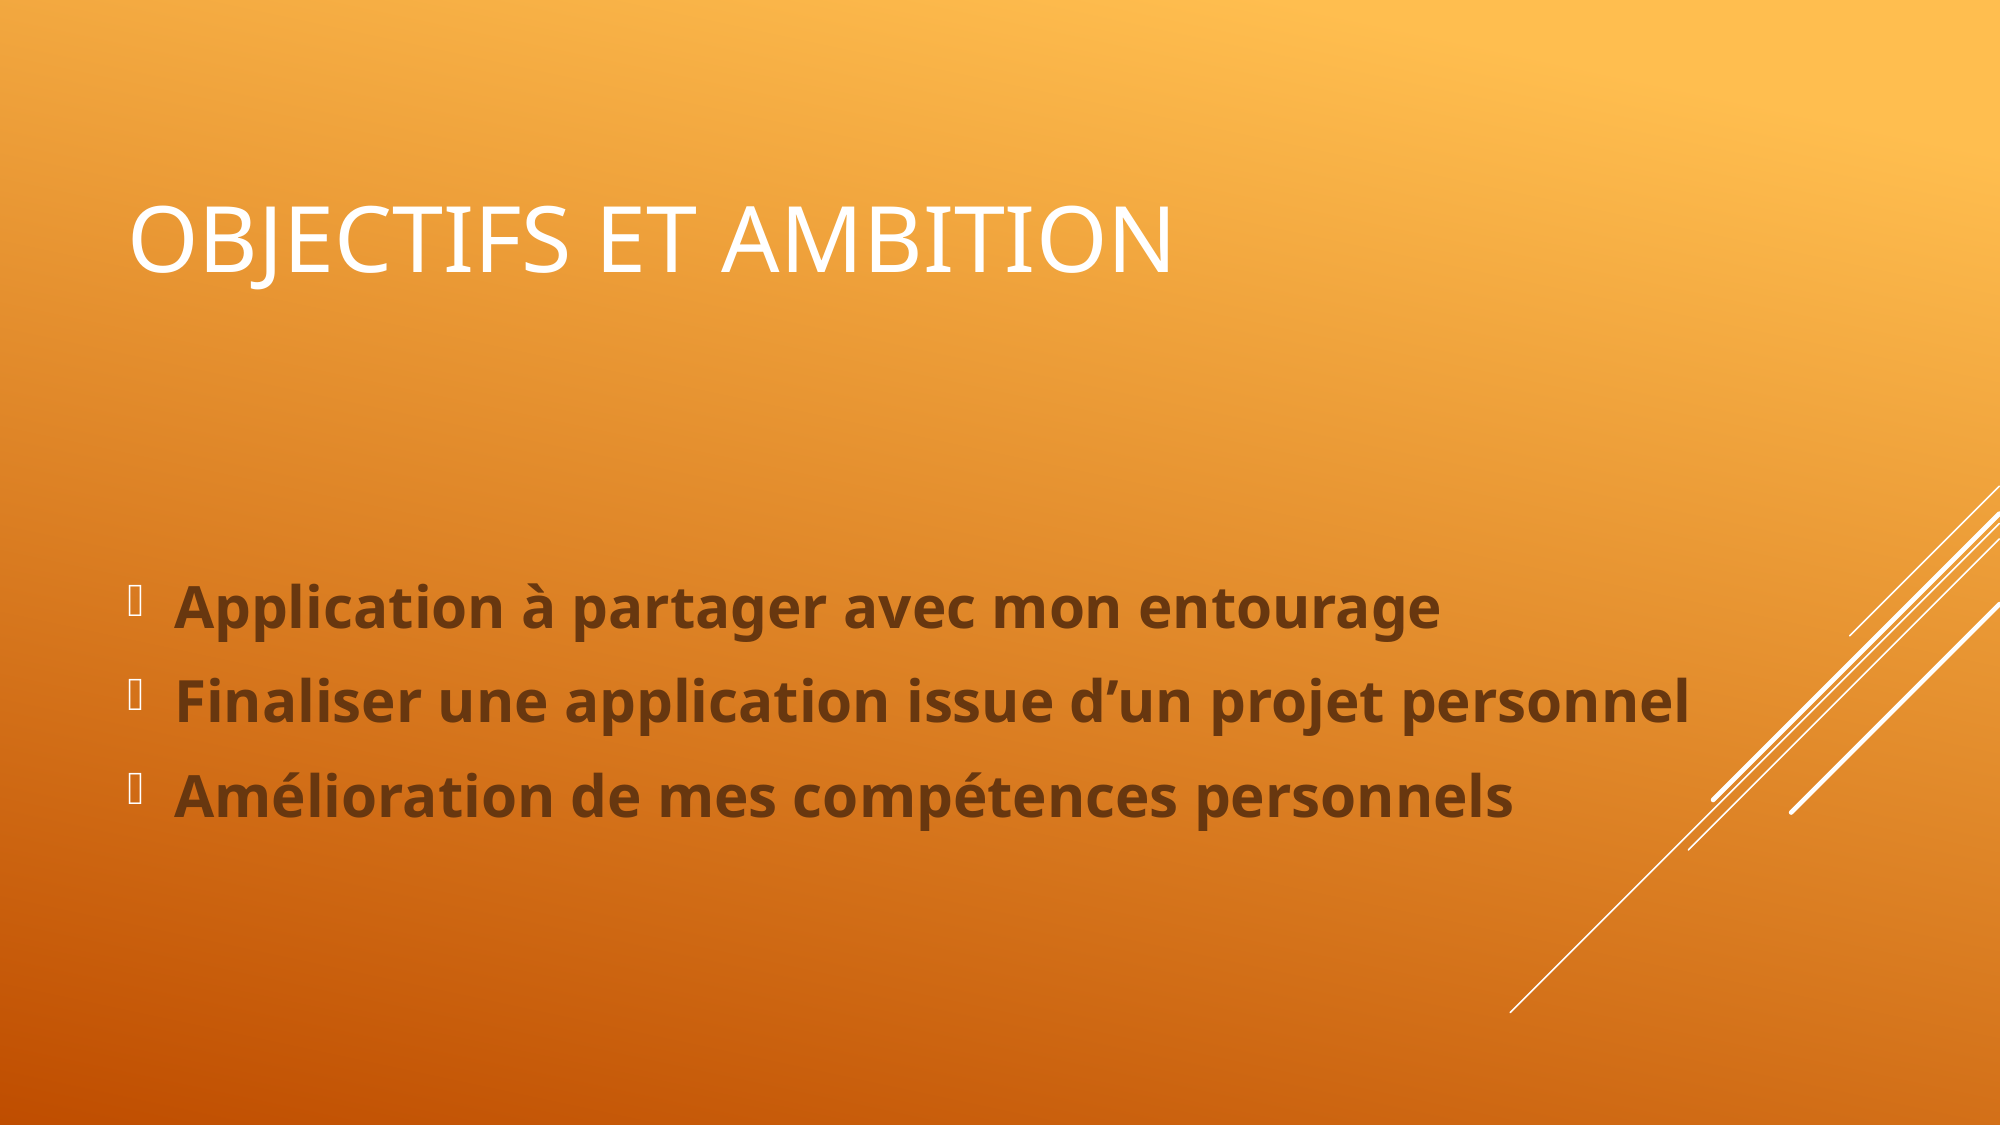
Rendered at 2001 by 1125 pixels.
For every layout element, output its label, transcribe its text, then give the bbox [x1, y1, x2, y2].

list Application à partager avec mon entourage Finaliser une application issue d’un projet personnel Amélioration de mes compétences personnels [112, 397, 1712, 1085]
title Objectifs et ambition [112, 112, 1513, 360]
